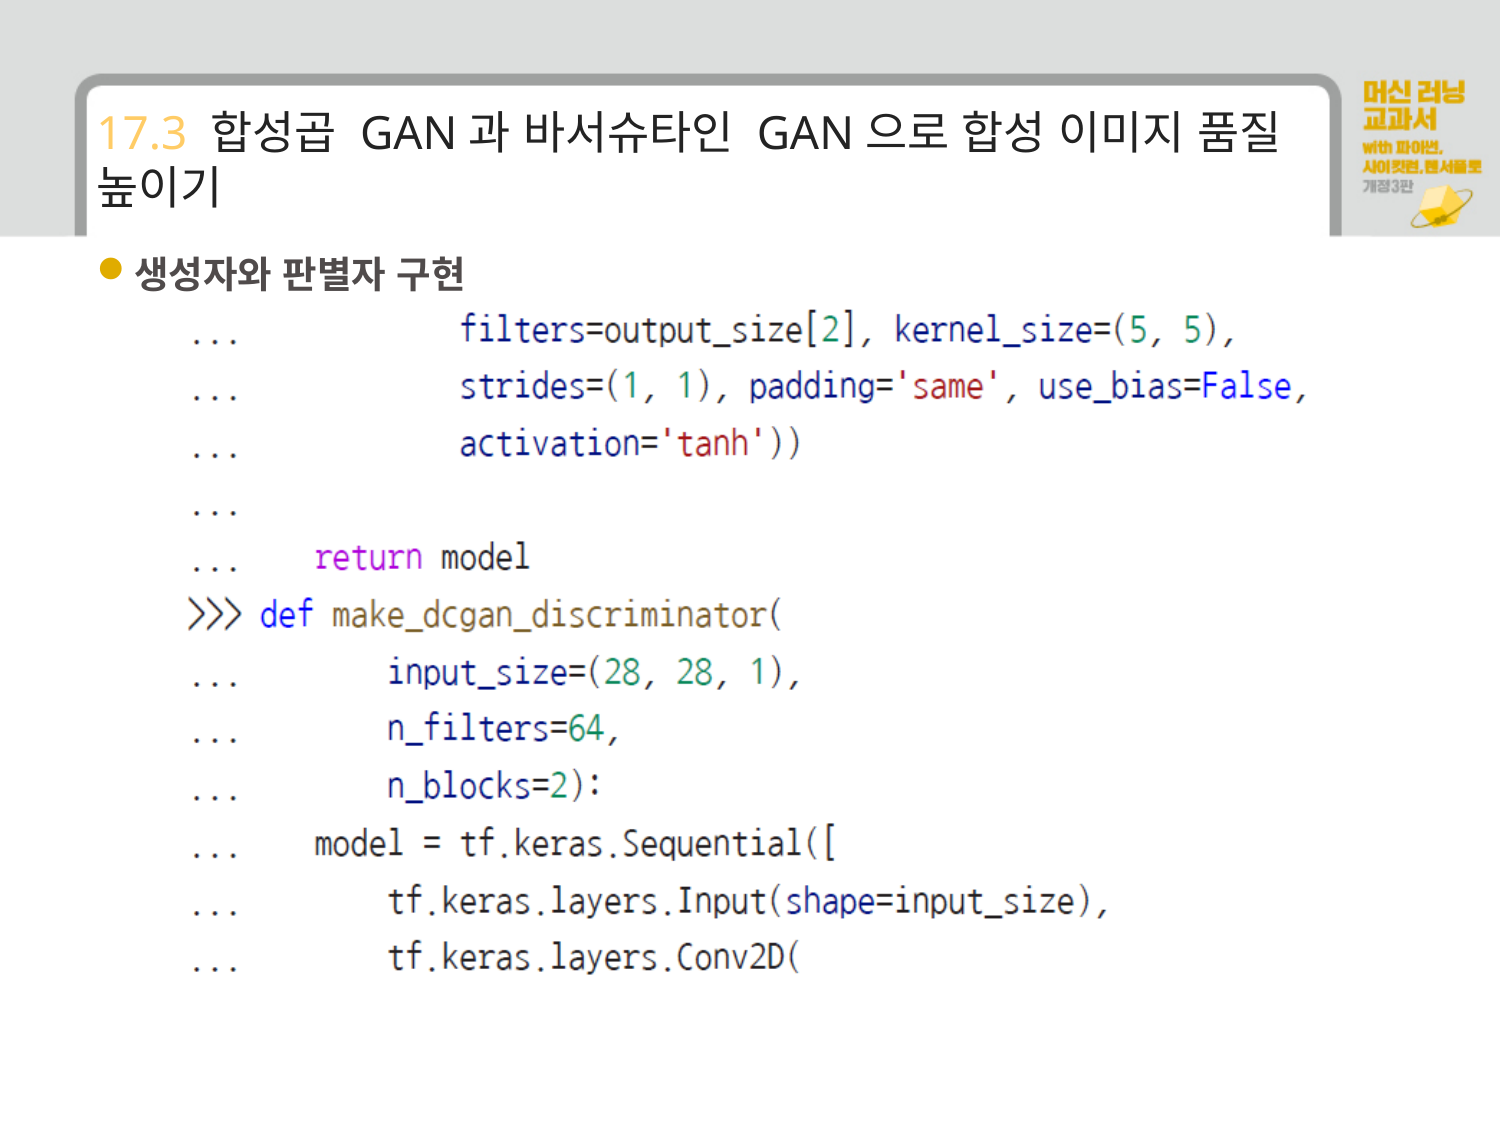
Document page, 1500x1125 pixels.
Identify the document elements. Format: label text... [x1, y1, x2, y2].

picture [0, 0, 1500, 1125]
title 17.3 합성곱 GAN과 바서슈타인 GAN으로 합성 이미지 품질 높이기 [81, 90, 1412, 222]
list 생성자와 판별자 구현 [81, 239, 1412, 1054]
